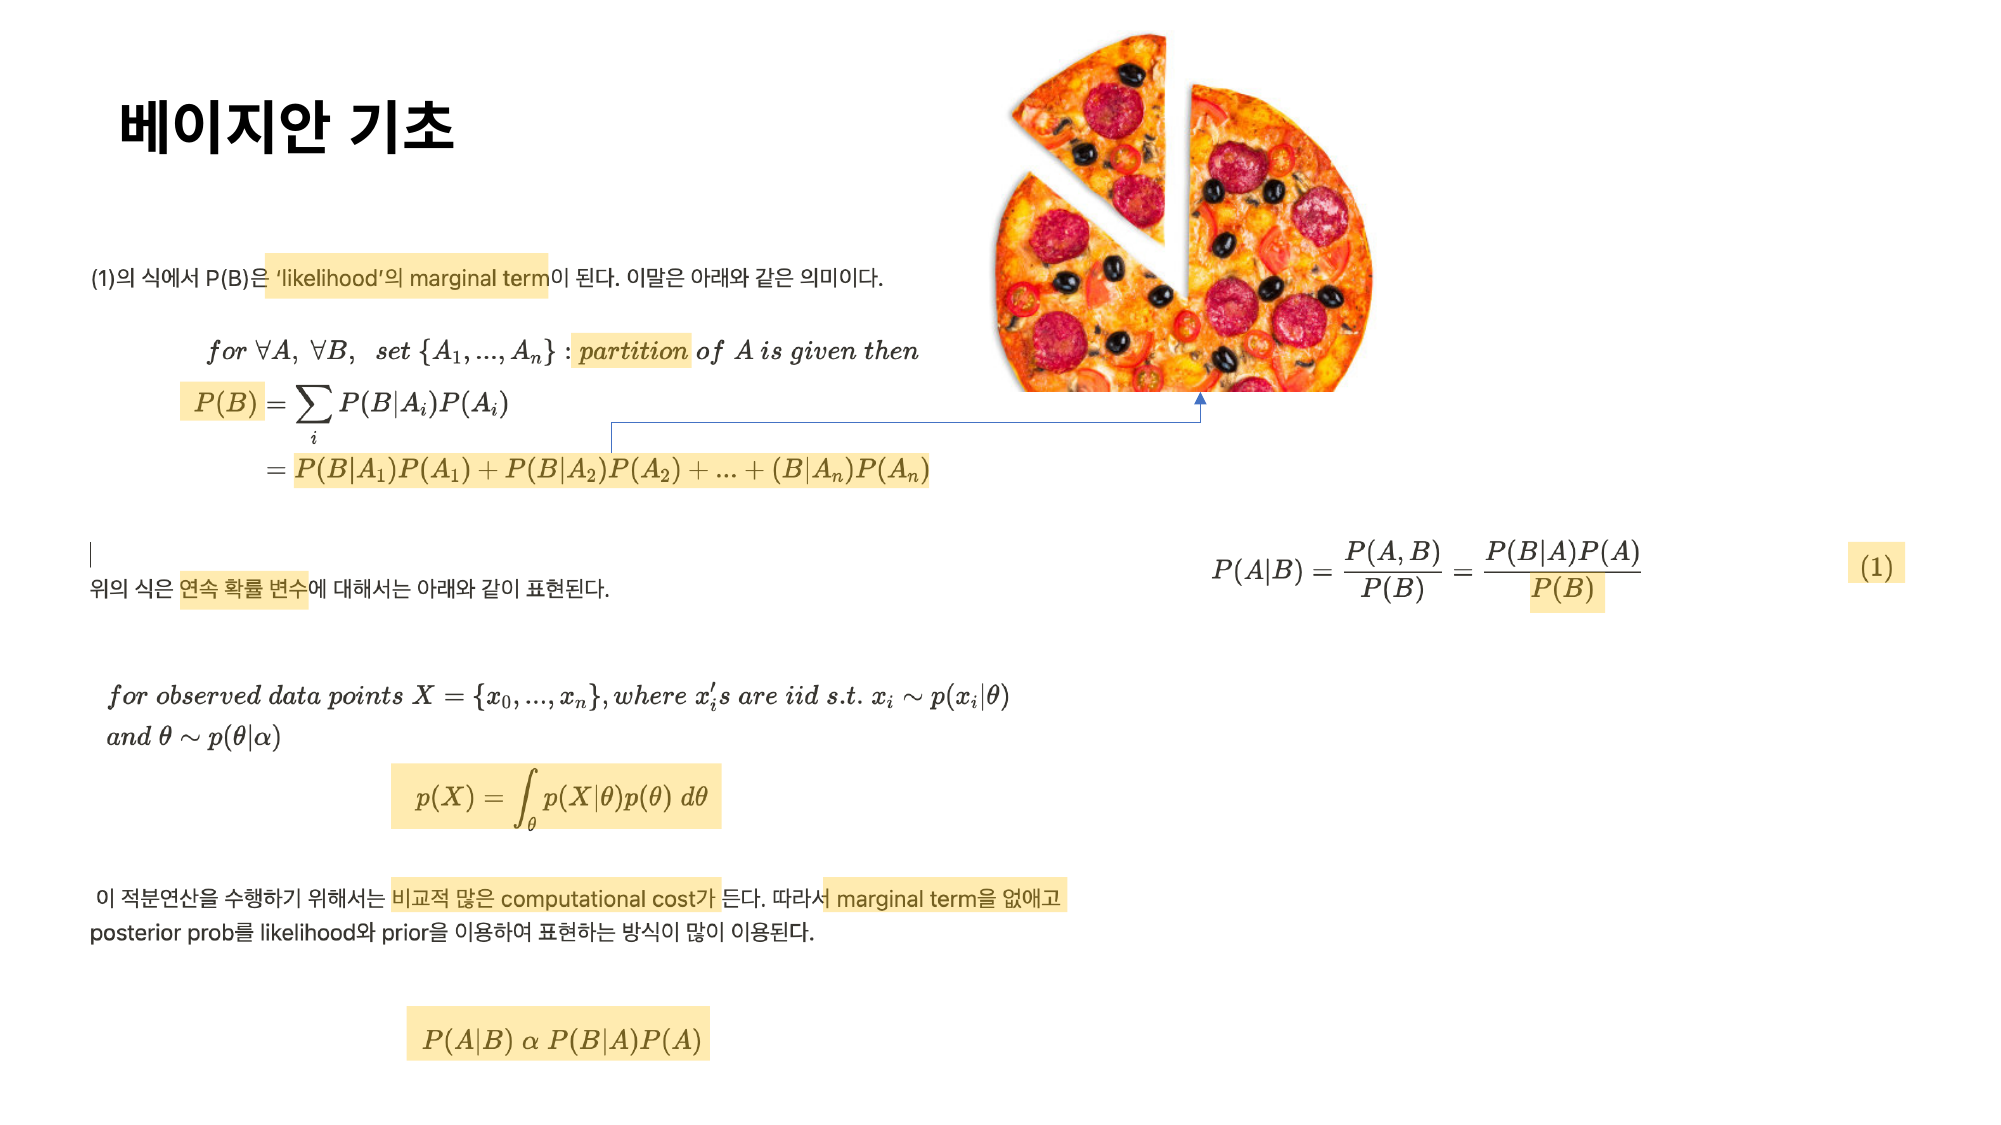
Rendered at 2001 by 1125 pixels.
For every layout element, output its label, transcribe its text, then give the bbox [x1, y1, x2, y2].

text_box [875, 128, 937, 717]
picture [1101, 470, 1918, 639]
text_box 베이지안 기초 [103, 83, 790, 169]
picture [67, 30, 1413, 1078]
